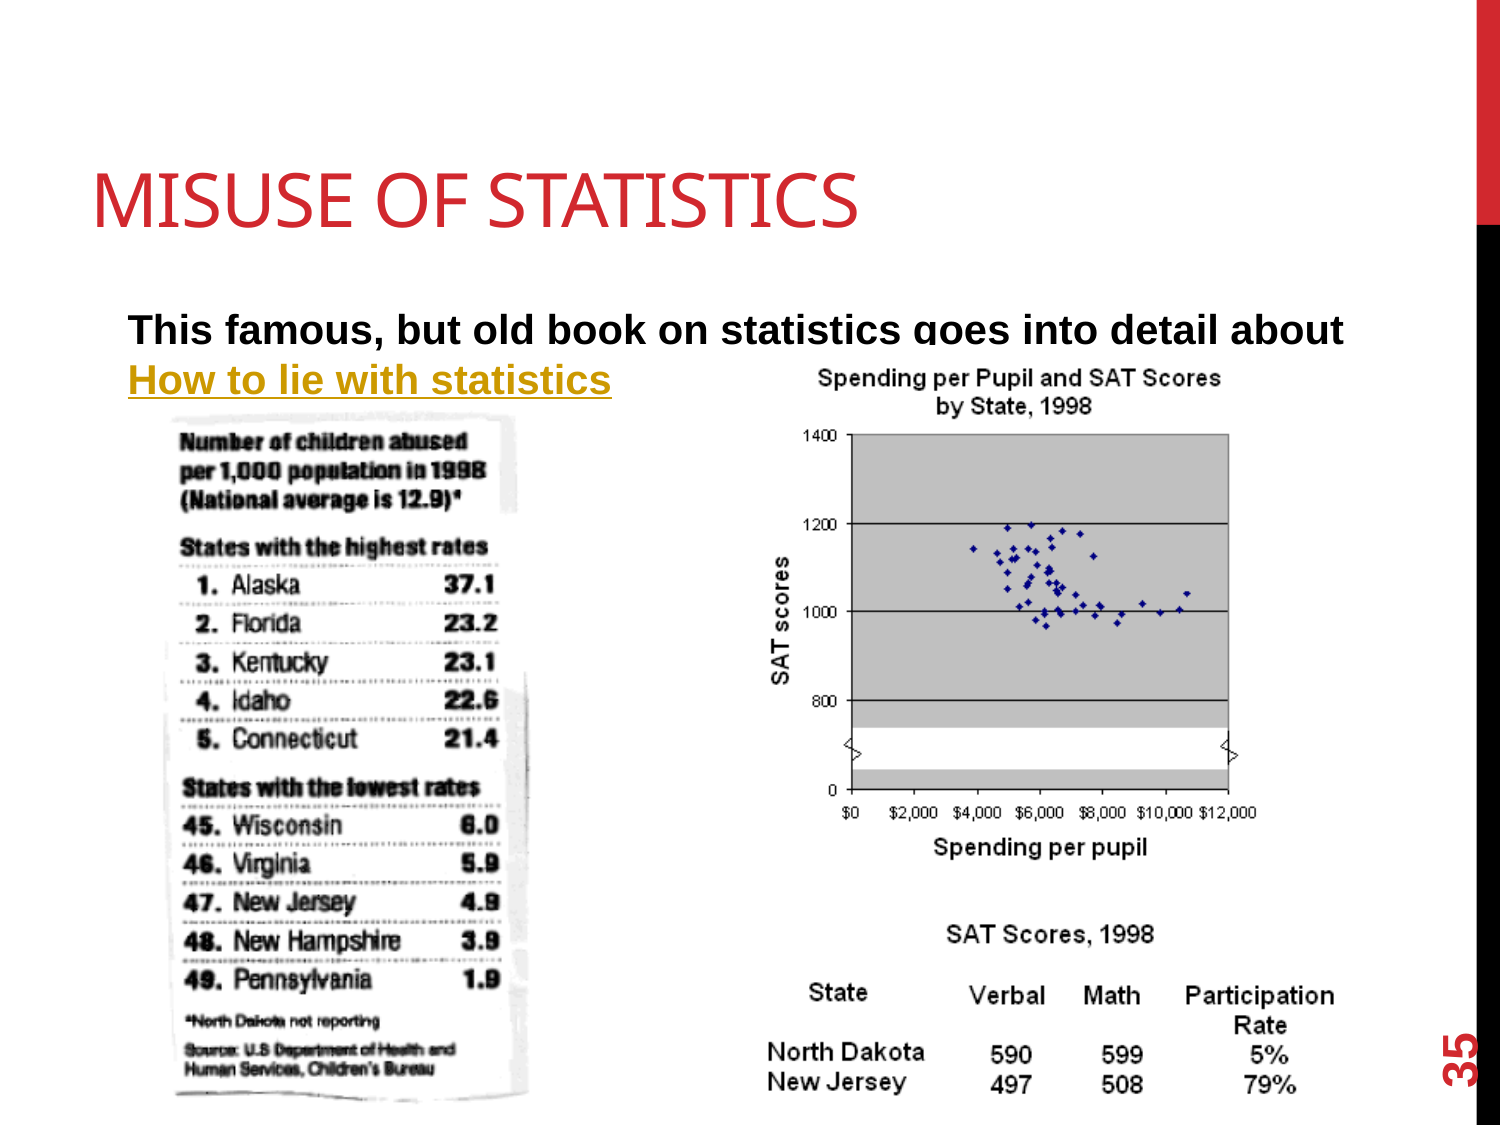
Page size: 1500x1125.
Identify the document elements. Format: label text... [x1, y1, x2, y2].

picture [757, 908, 1348, 1117]
title Misuse of Statistics [75, 25, 1025, 250]
slide_number 35 [1427, 887, 1488, 1104]
list This famous, but old book on statistics goes into detail about How to lie with statistics [112, 295, 1388, 1013]
picture [757, 345, 1266, 879]
picture [142, 399, 550, 1125]
